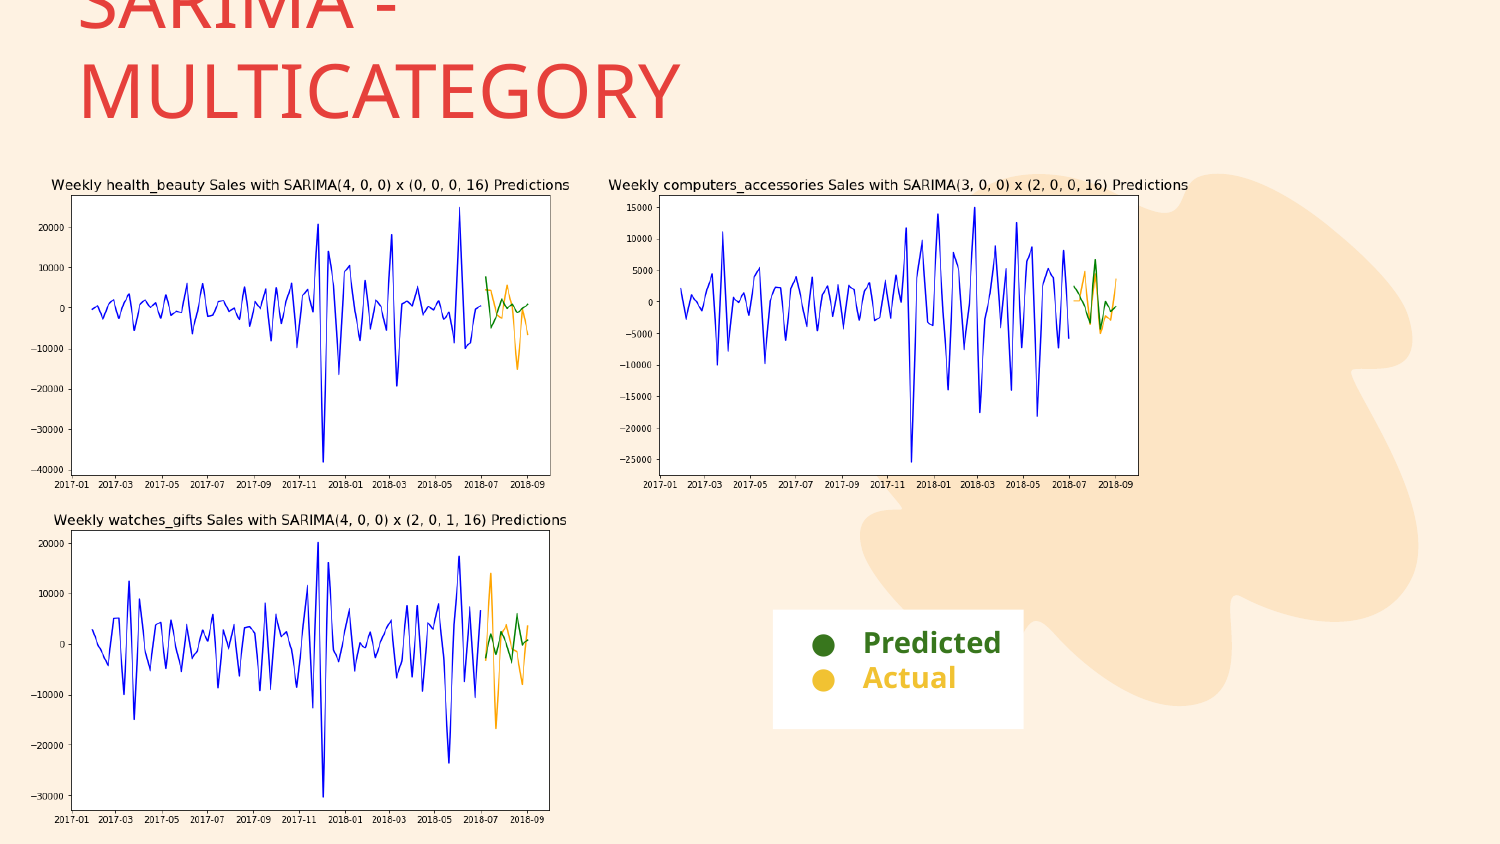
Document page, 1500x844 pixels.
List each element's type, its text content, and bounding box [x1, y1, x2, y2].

title SARIMA - MULTICATEGORY [62, 0, 830, 149]
picture [24, 173, 575, 495]
picture [602, 173, 1194, 495]
subtitle Predicted Actual [772, 609, 1024, 730]
picture [24, 508, 573, 831]
